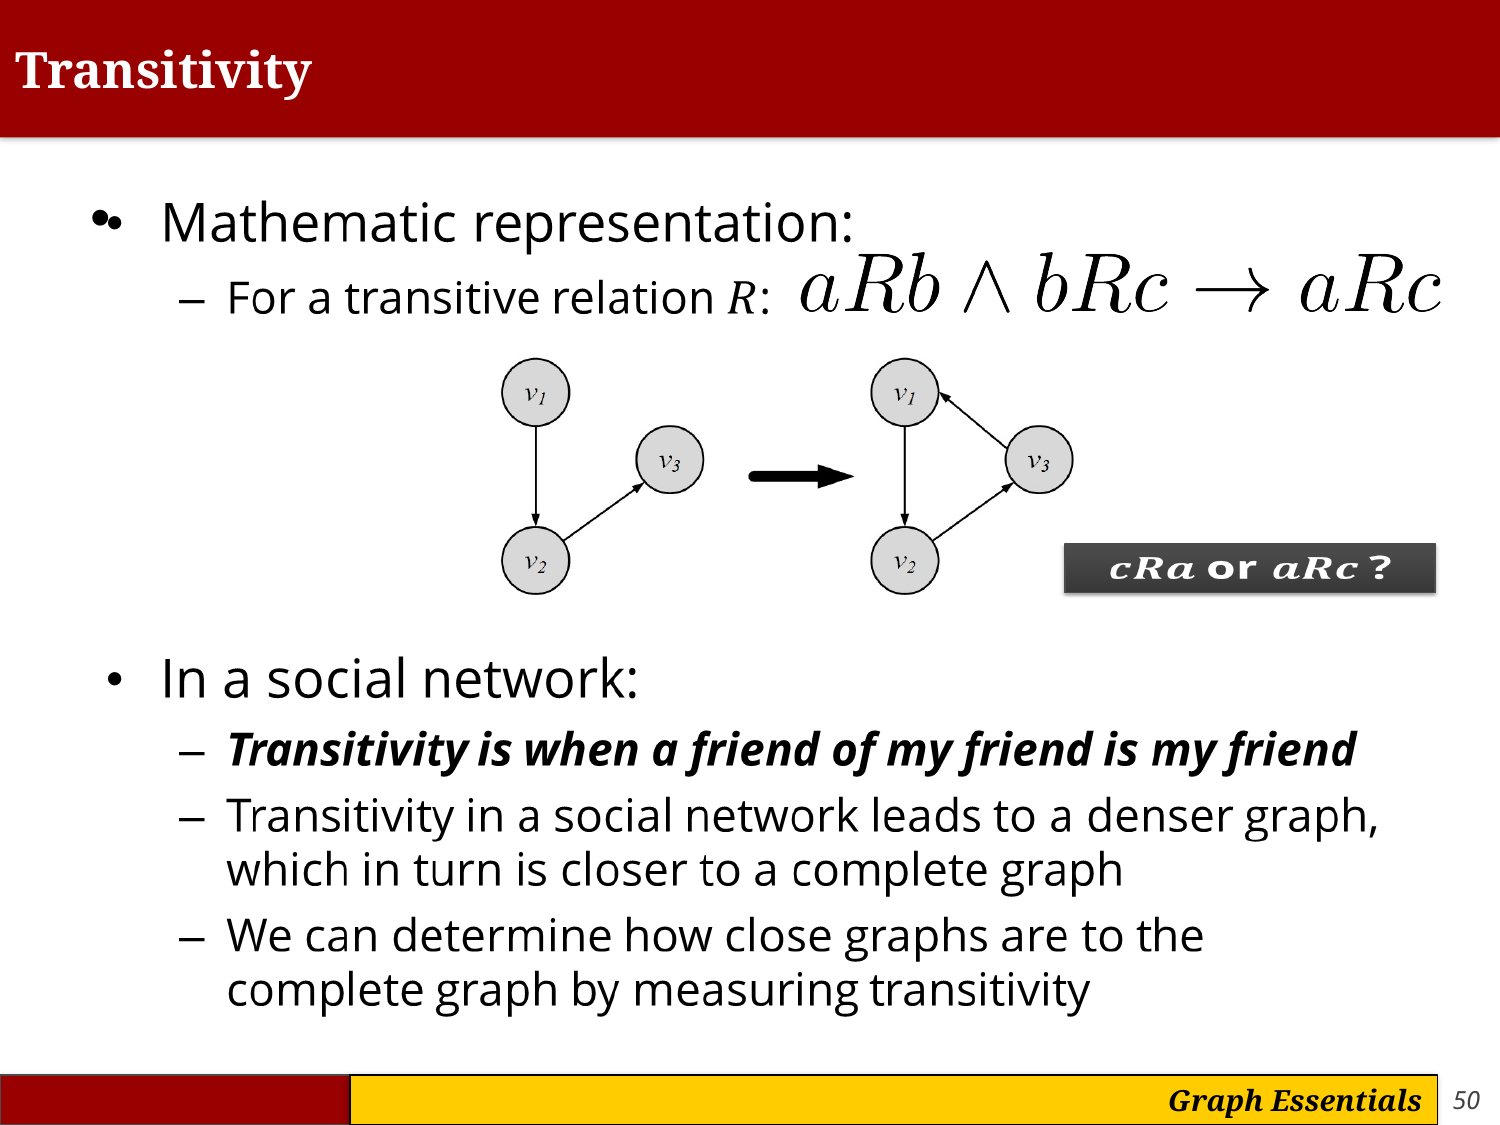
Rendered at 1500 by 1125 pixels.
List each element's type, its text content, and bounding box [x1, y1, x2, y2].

list [75, 174, 1425, 1063]
picture [499, 357, 1075, 596]
picture [799, 252, 1441, 313]
text_box [1057, 536, 1442, 613]
title Transitivity [0, 0, 1500, 138]
